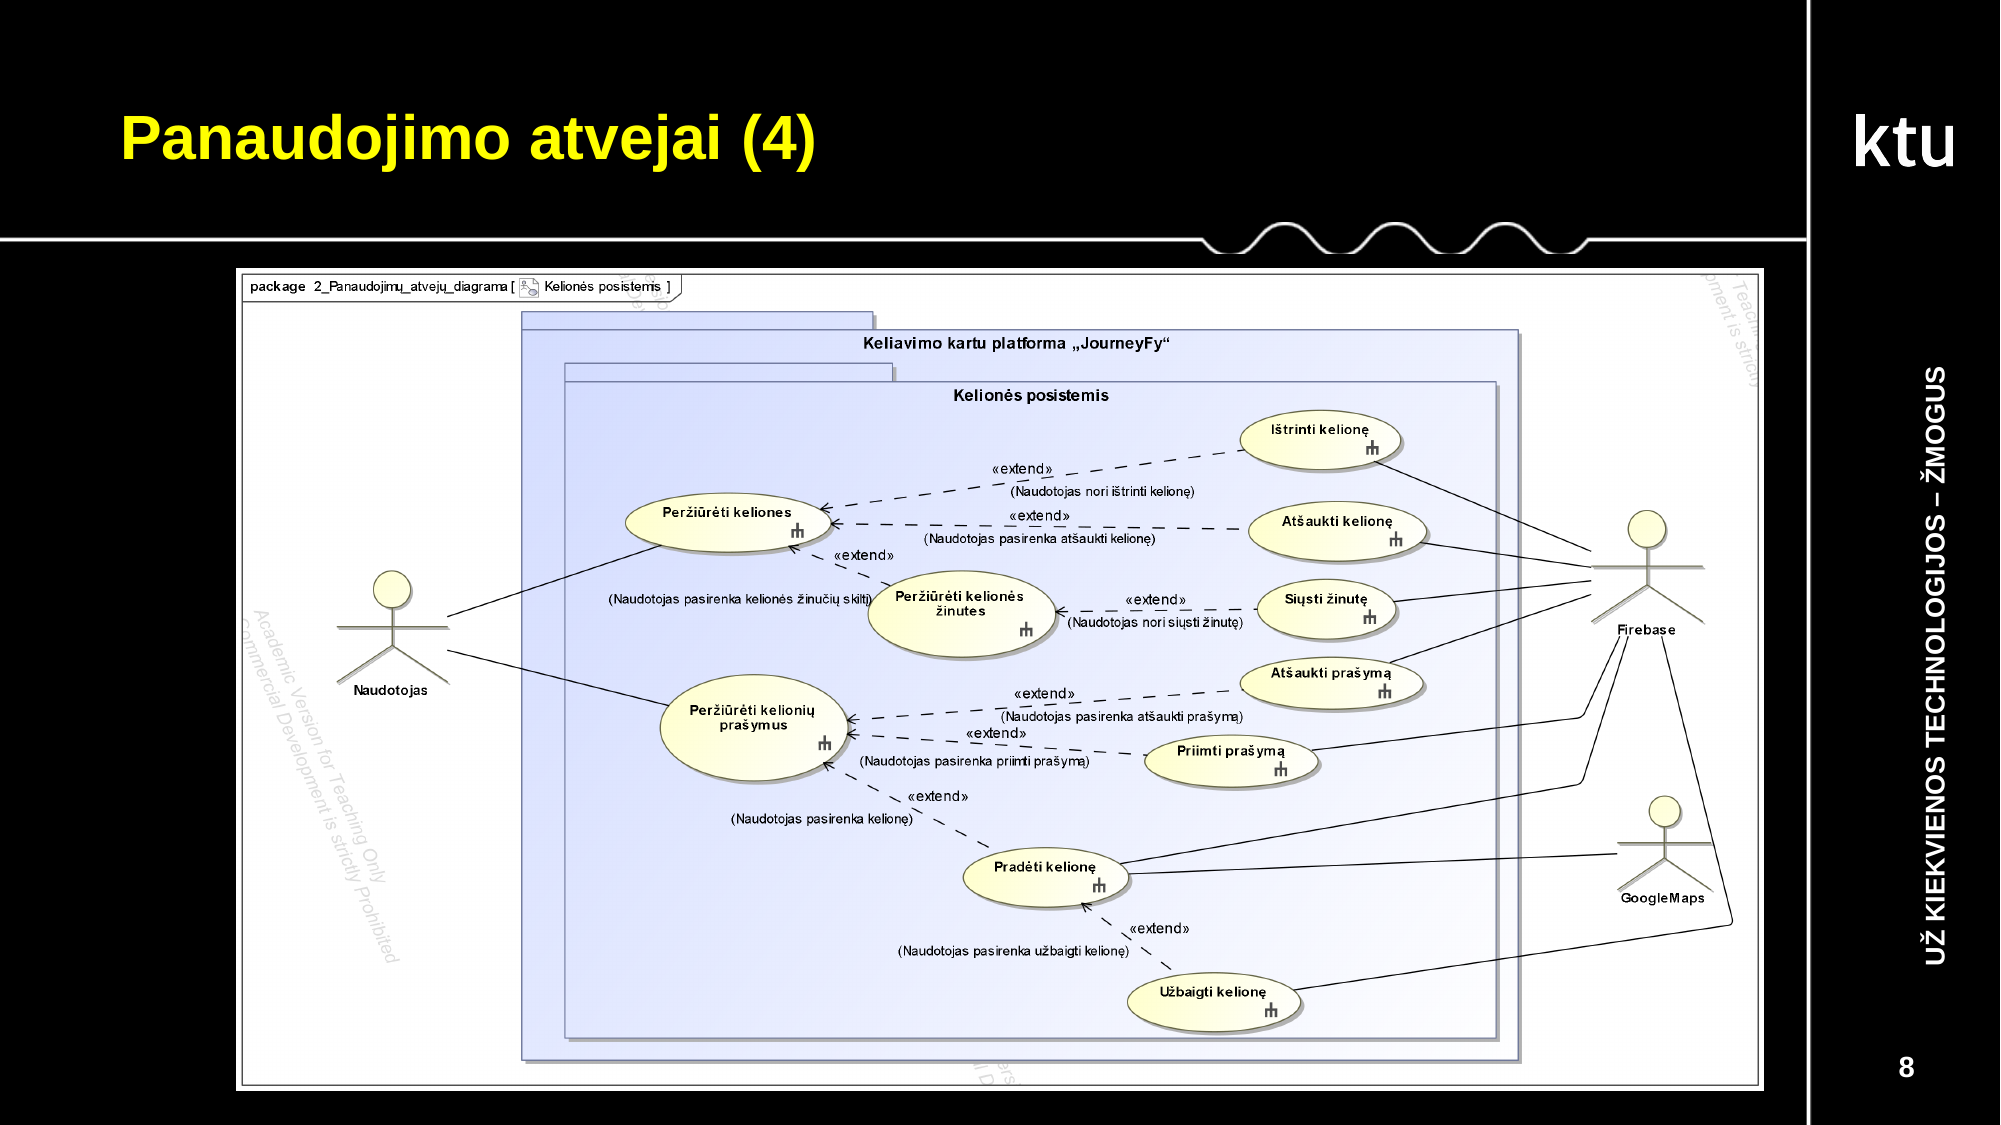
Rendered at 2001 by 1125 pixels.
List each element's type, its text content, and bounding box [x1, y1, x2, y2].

picture [0, 0, 1813, 1125]
text_box 8 [1831, 1031, 1983, 1091]
text_box UŽ KIEKVIENOS TECHNOLOGIJOS – ŽMOGUS [1832, 259, 2000, 981]
picture [236, 268, 1764, 1092]
picture [1855, 114, 1953, 167]
list Panaudojimo atvejai (4) [105, 98, 1731, 183]
